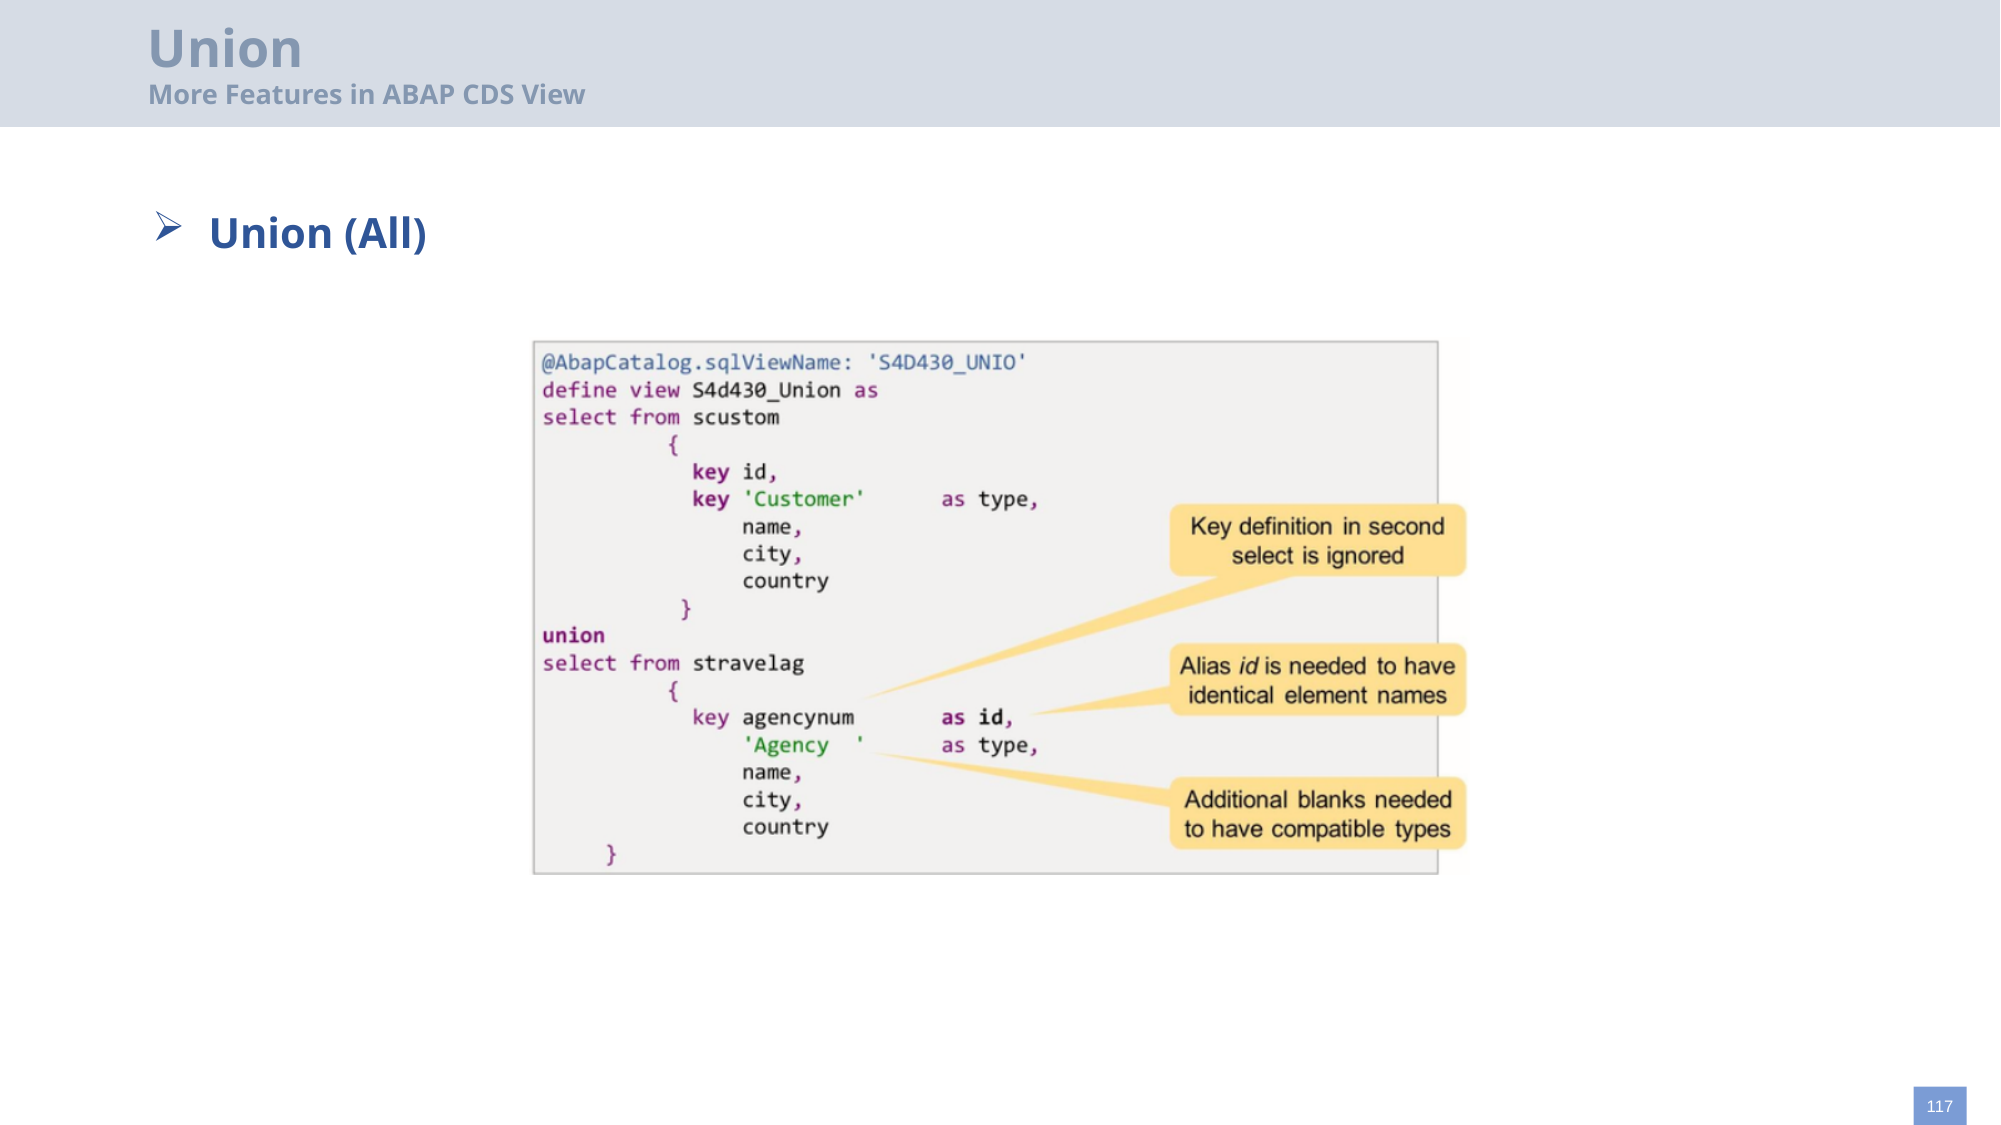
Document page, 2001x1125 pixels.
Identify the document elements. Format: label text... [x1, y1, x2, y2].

list Union (All) [137, 199, 1863, 1014]
title Union More Features in ABAP CDS View [133, 0, 1867, 128]
picture [529, 337, 1471, 876]
